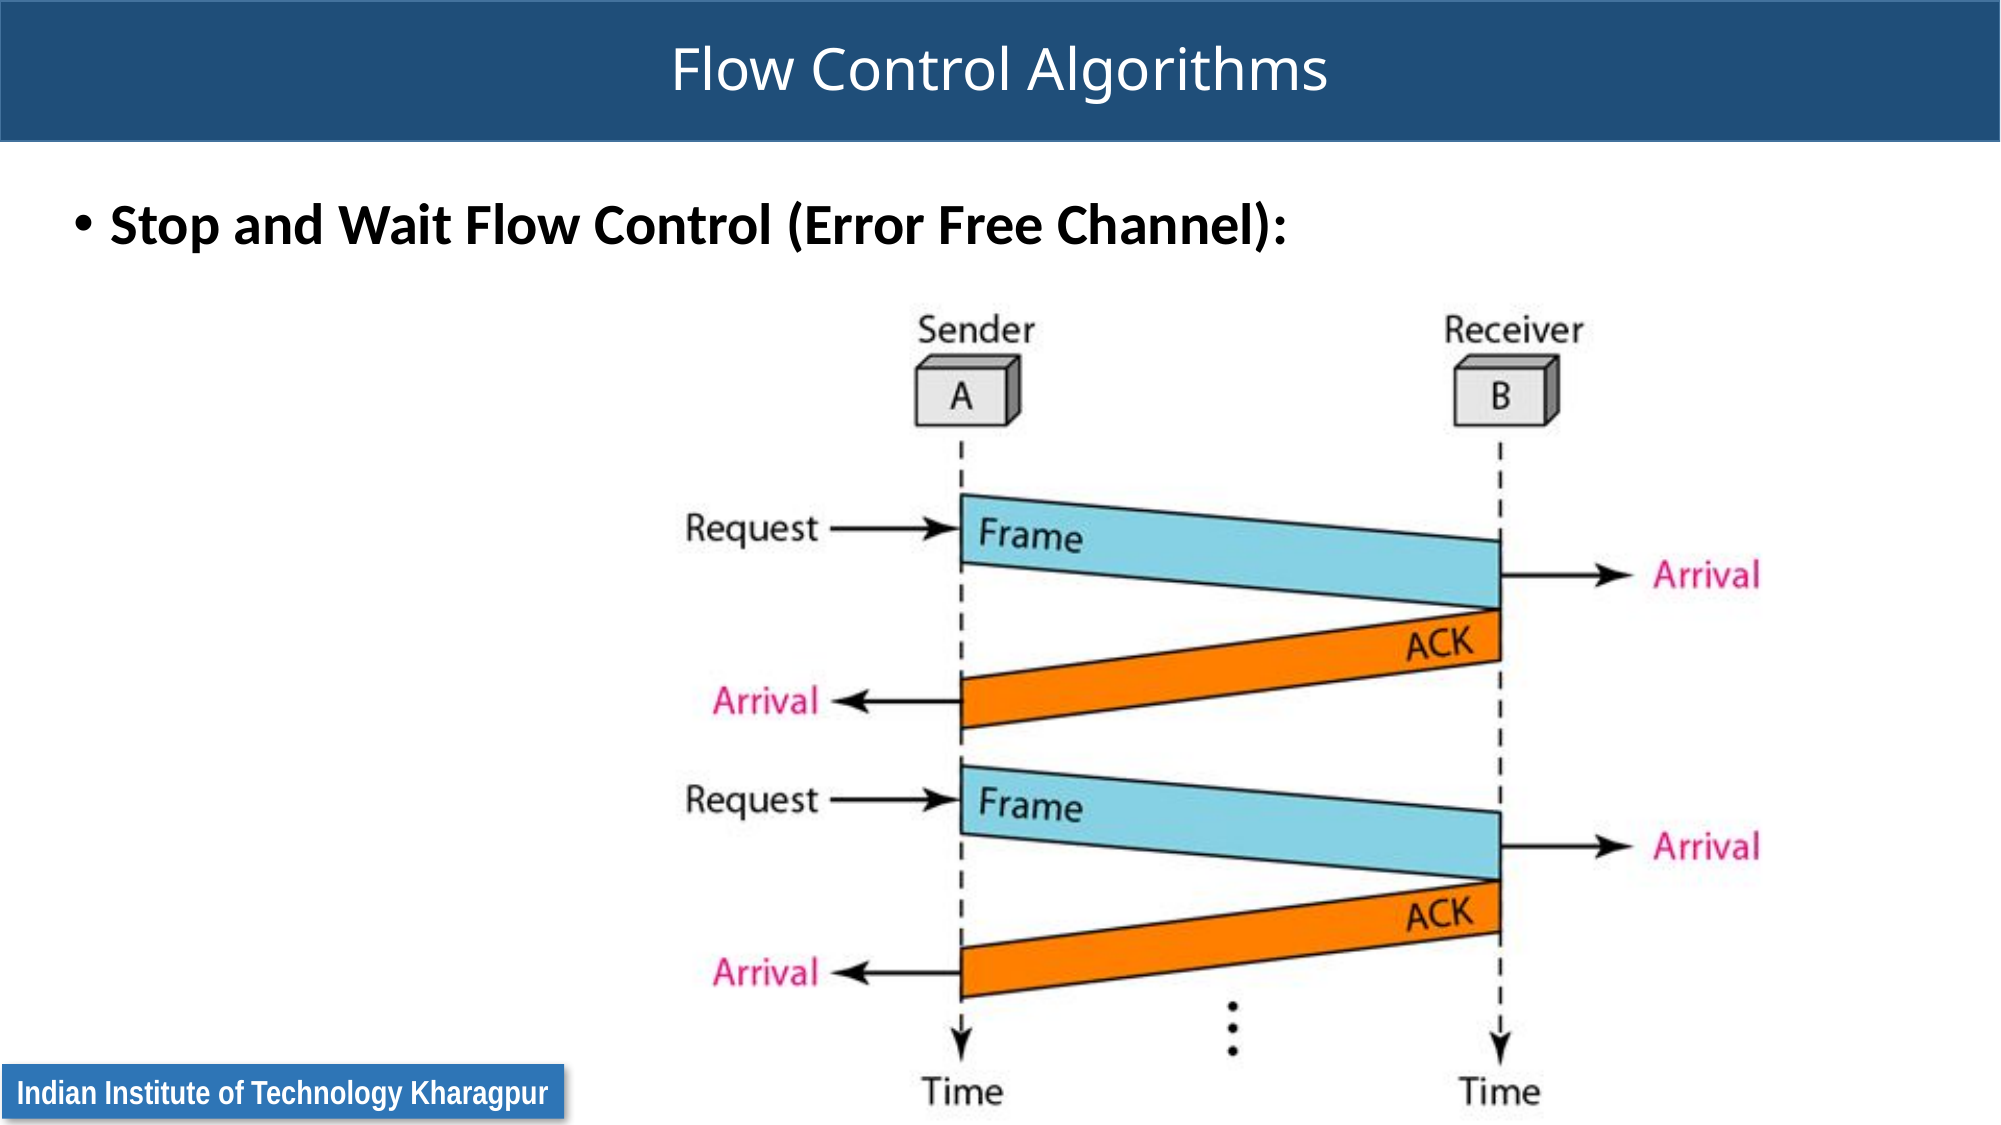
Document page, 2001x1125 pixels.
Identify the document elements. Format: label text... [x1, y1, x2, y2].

title Flow Control Algorithms [0, 1, 2000, 141]
list Stop and Wait Flow Control (Error Free Channel): [58, 186, 1954, 1065]
picture [660, 287, 1790, 1125]
